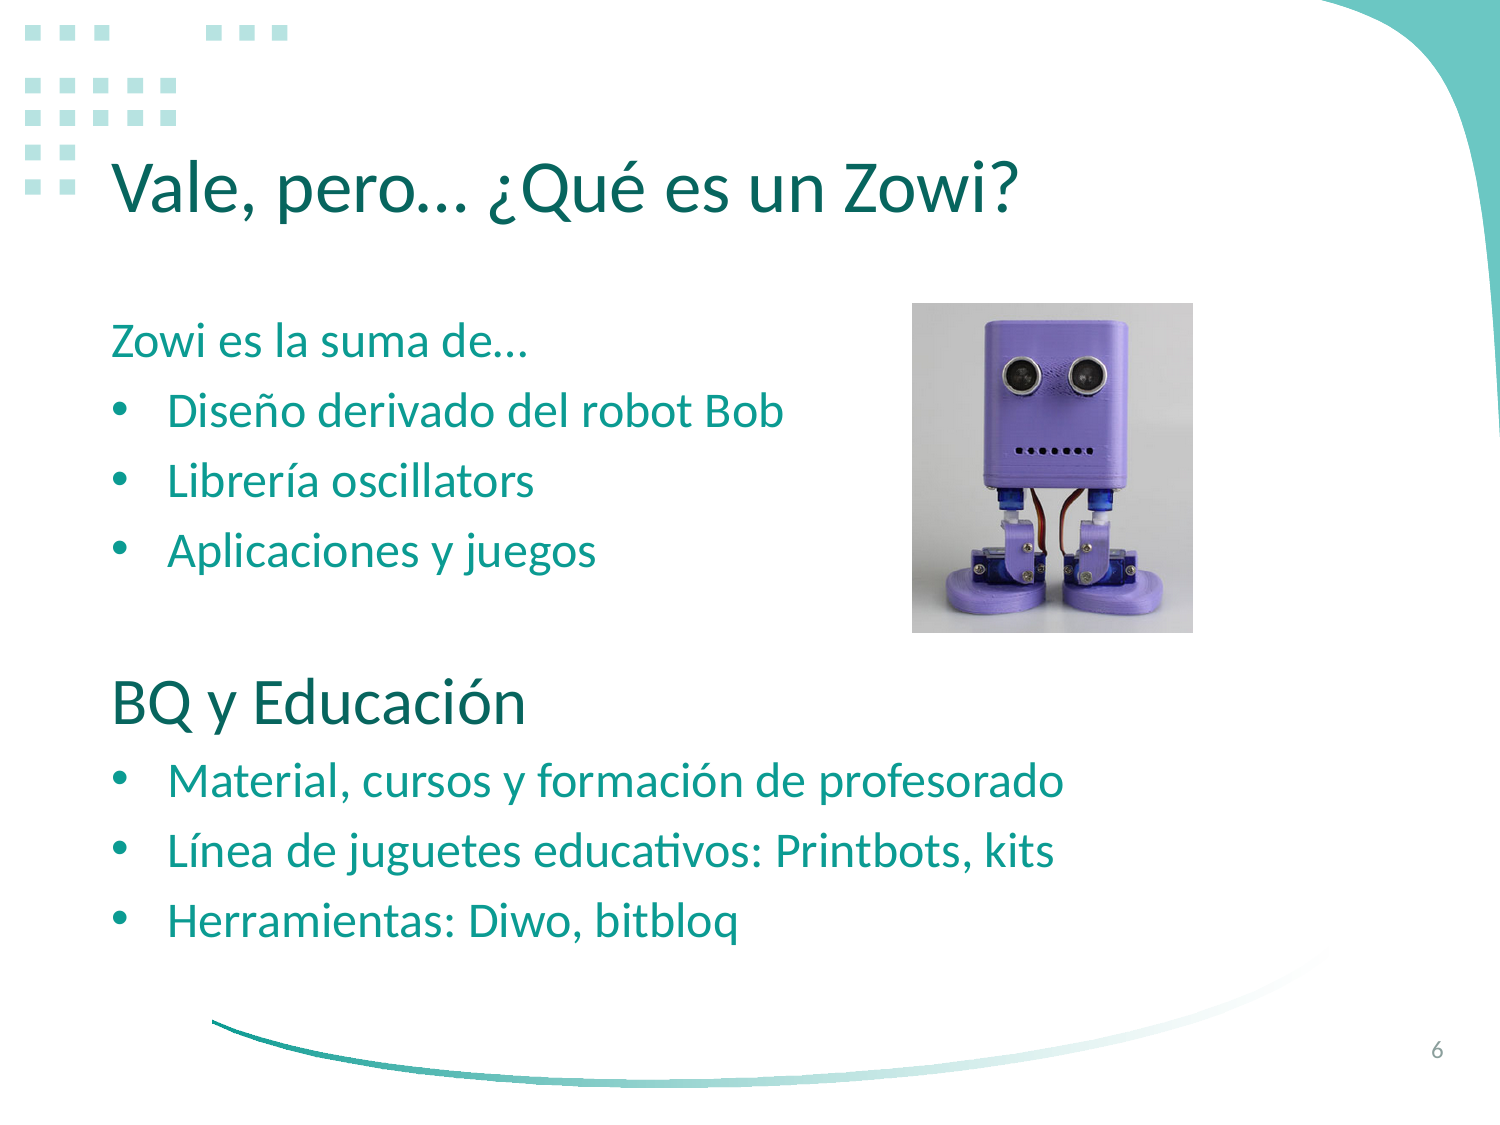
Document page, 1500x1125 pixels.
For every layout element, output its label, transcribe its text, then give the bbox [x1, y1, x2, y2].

title Vale, pero… ¿Qué es un Zowi? [95, 87, 1400, 277]
slide_number 6 [1262, 1010, 1500, 1088]
text_box Zowi es la suma de… Diseño derivado del robot Bob Librería oscillators Aplicaciones y juegos [95, 300, 1400, 650]
picture [912, 303, 1194, 633]
list BQ y Educación Material, cursos y formación de profesorado Línea de juguetes educativos: Printbots, kits Herramientas: Diwo, bitbloq [95, 650, 1400, 988]
